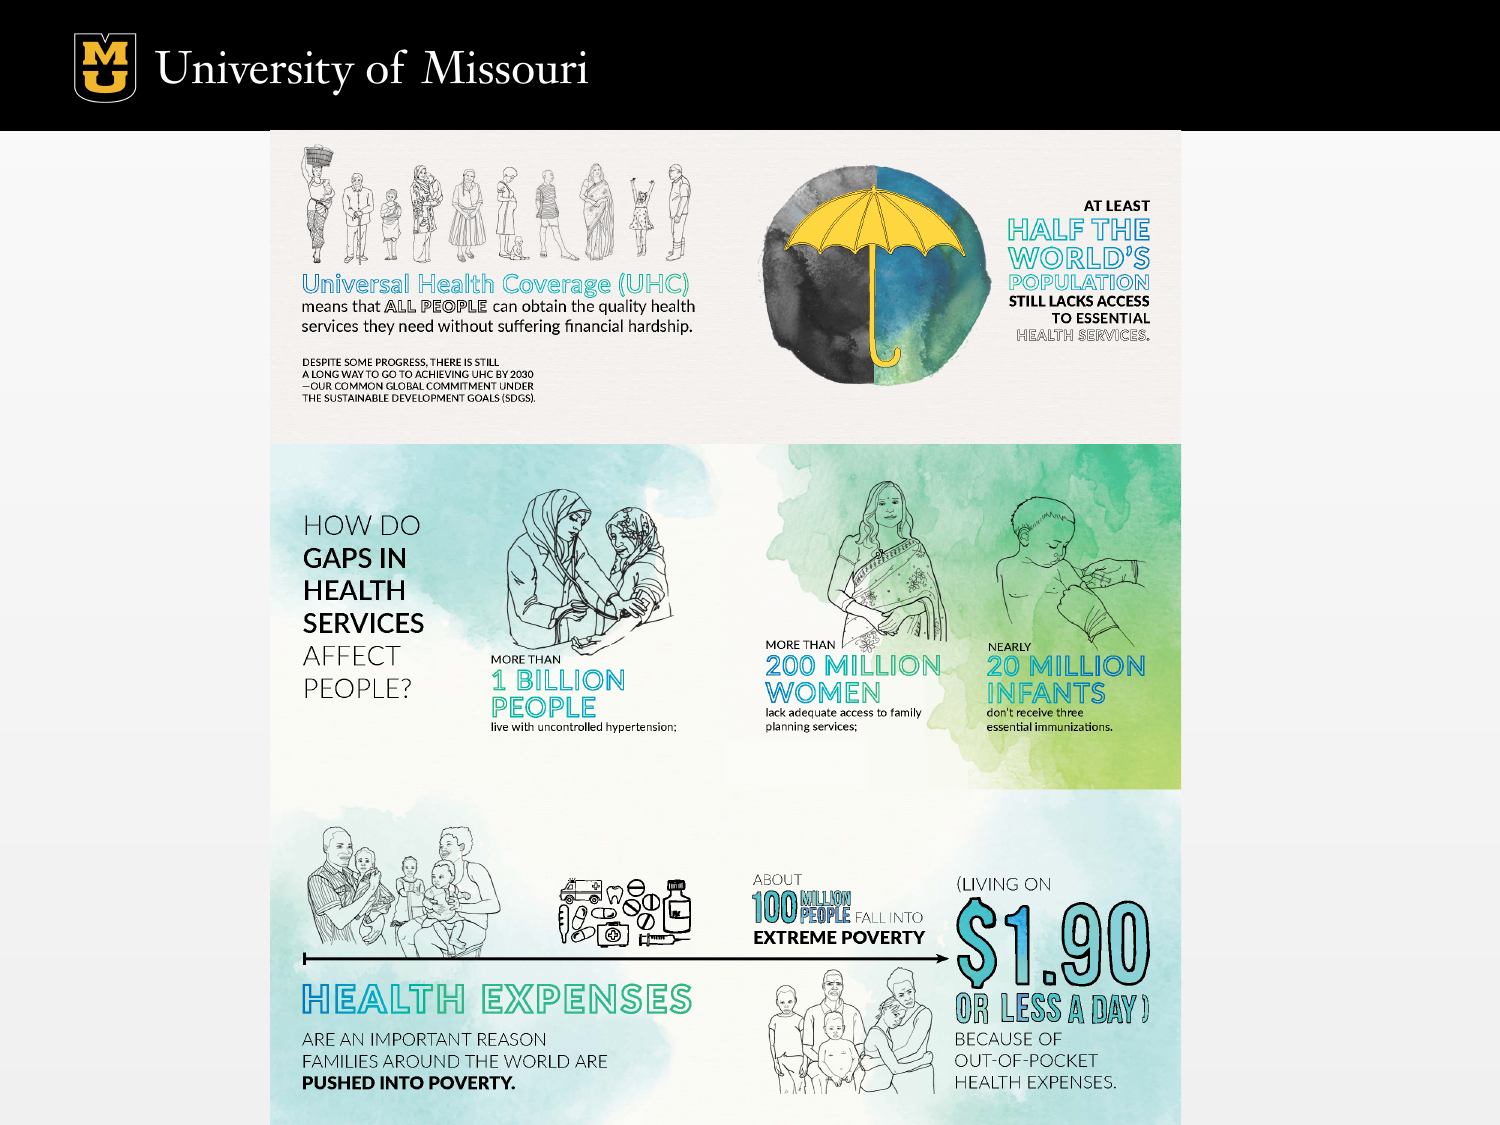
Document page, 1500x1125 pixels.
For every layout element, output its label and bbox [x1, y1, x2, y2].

picture [269, 130, 1182, 1125]
picture [54, 13, 608, 123]
